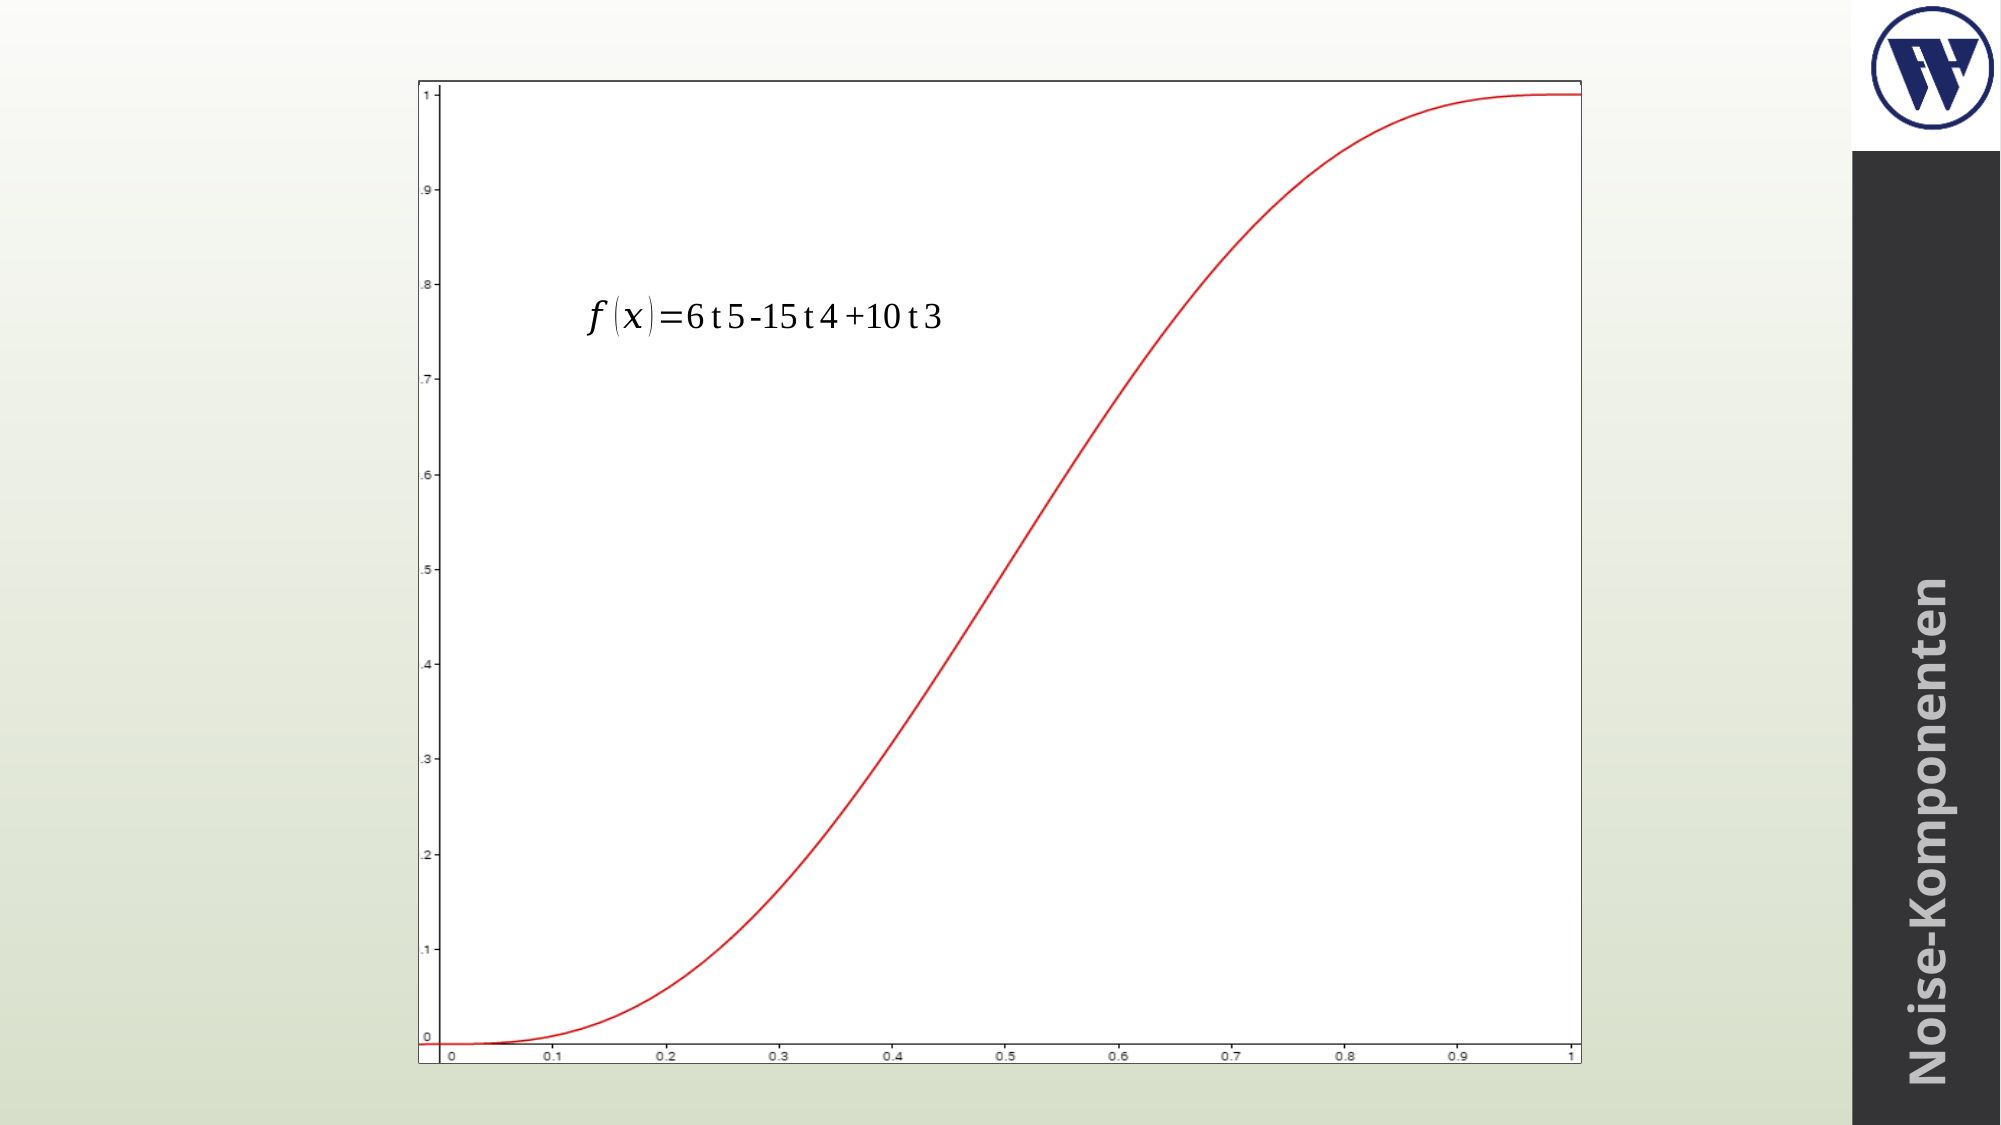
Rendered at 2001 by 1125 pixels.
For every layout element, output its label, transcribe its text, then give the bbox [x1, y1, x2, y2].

text_box Noise-Komponenten [1888, 160, 1963, 1104]
picture [1851, 0, 2000, 151]
picture [418, 85, 1582, 1063]
